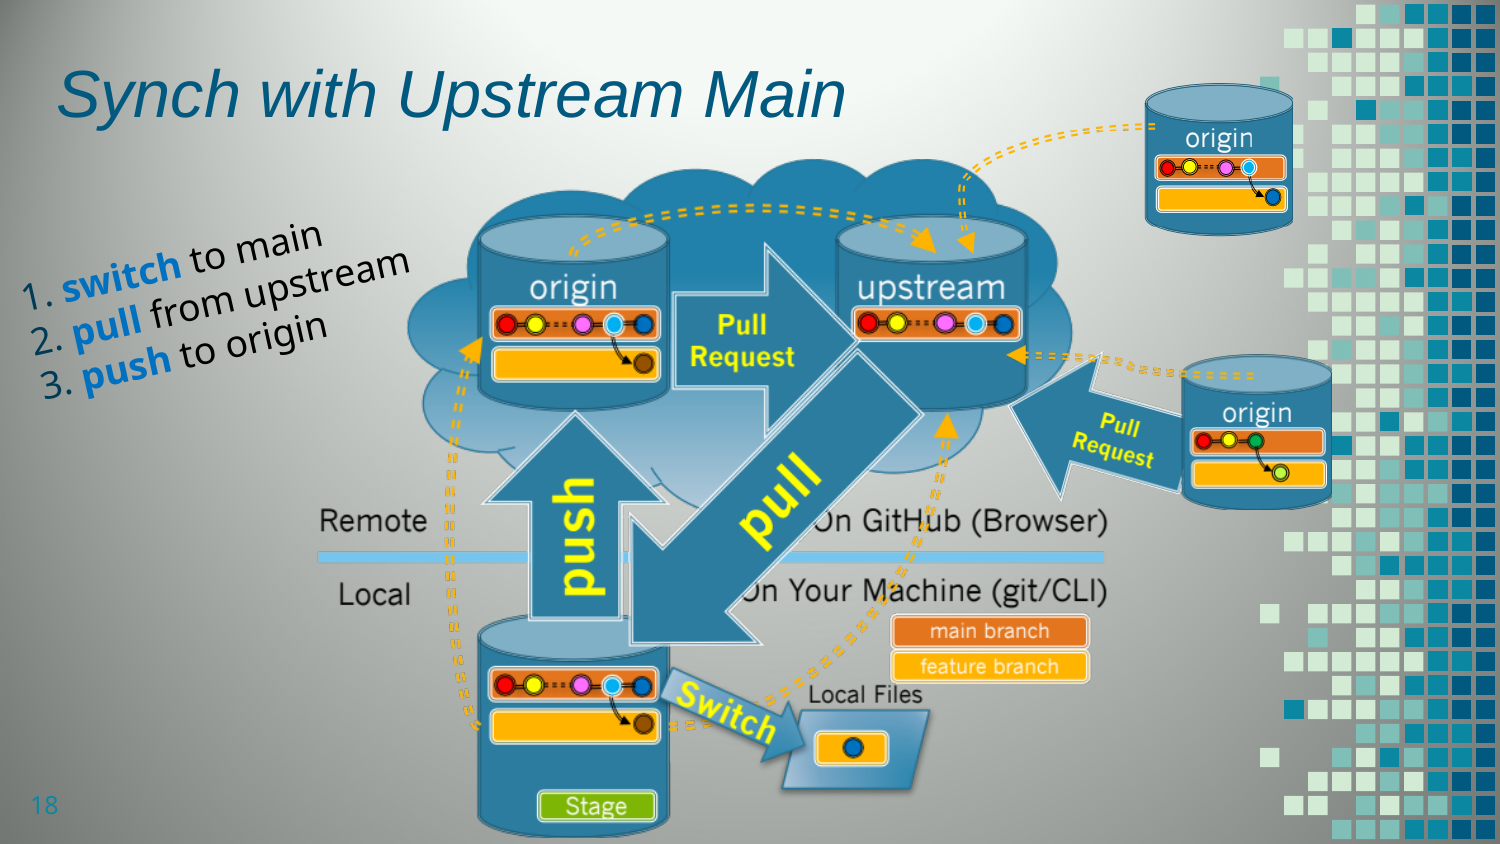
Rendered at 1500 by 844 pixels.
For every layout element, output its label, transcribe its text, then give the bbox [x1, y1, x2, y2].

text_box 1. switch to main 2. pull from upstream 3. push to origin [0, 206, 294, 419]
slide_number 18 [15, 774, 105, 839]
picture [0, 0, 1500, 844]
title Synch with Upstream Main [41, 4, 1326, 146]
